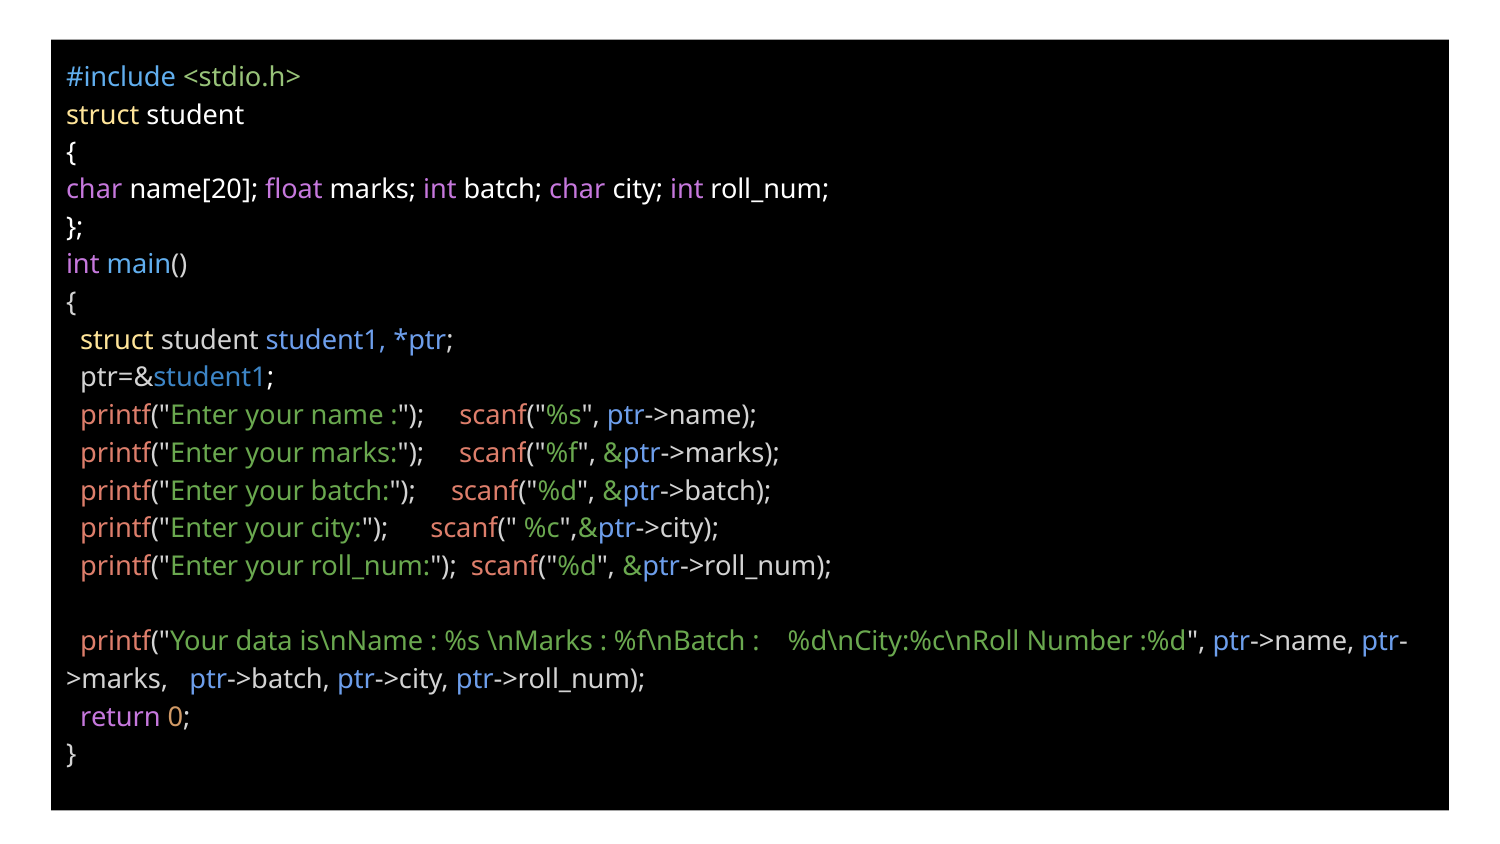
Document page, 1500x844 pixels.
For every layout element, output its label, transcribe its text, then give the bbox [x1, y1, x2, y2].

list #include <stdio.h> struct student { char name[20]; float marks; int batch; char city; int roll_num; }; int main() { struct student student1, *ptr; ptr=&student1; printf("Enter your name :"); scanf("%s", ptr->name); printf("Enter your marks:"); scanf("%f", &ptr->marks); printf("Enter your batch:"); scanf("%d", &ptr->batch); printf("Enter your city:"); scanf(" %c",&ptr->city); printf("Enter your roll_num:"); scanf("%d", &ptr->roll_num); printf("Your data is\nName : %s \nMarks : %f\nBatch : %d\nCity:%c\nRoll Number :%d", ptr->name, ptr->marks, ptr->batch, ptr->city, ptr->roll_num); return 0; } [51, 39, 1449, 811]
